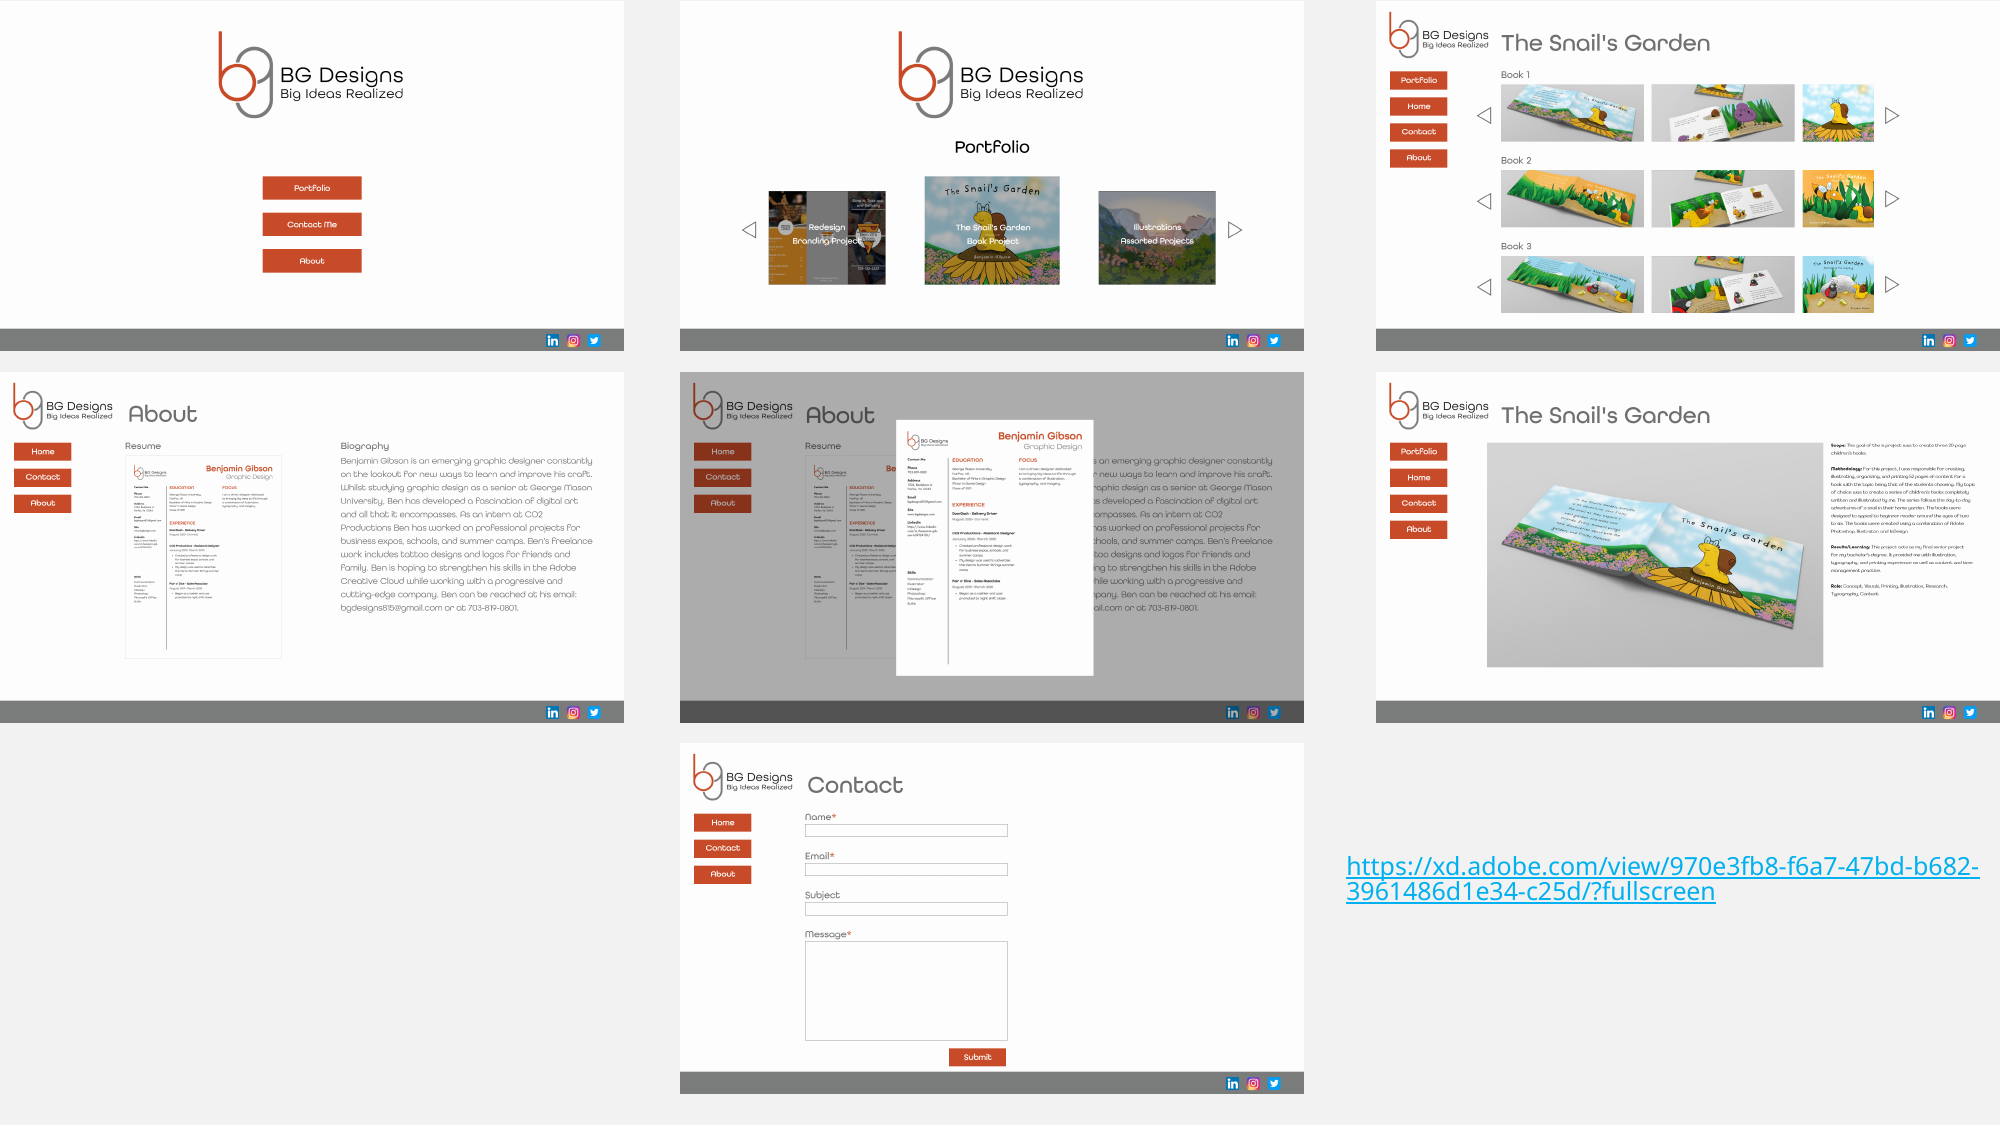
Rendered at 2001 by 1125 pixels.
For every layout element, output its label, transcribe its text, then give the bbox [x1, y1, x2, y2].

picture [680, 1, 1304, 352]
text_box https://xd.adobe.com/view/970e3fb8-f6a7-47bd-b682-3961486d1e34-c25d/?fullscreen [1331, 842, 2000, 937]
picture [0, 372, 624, 723]
picture [1376, 372, 2000, 723]
picture [1376, 1, 2000, 352]
picture [680, 743, 1304, 1094]
picture [0, 1, 624, 352]
picture [680, 372, 1304, 723]
